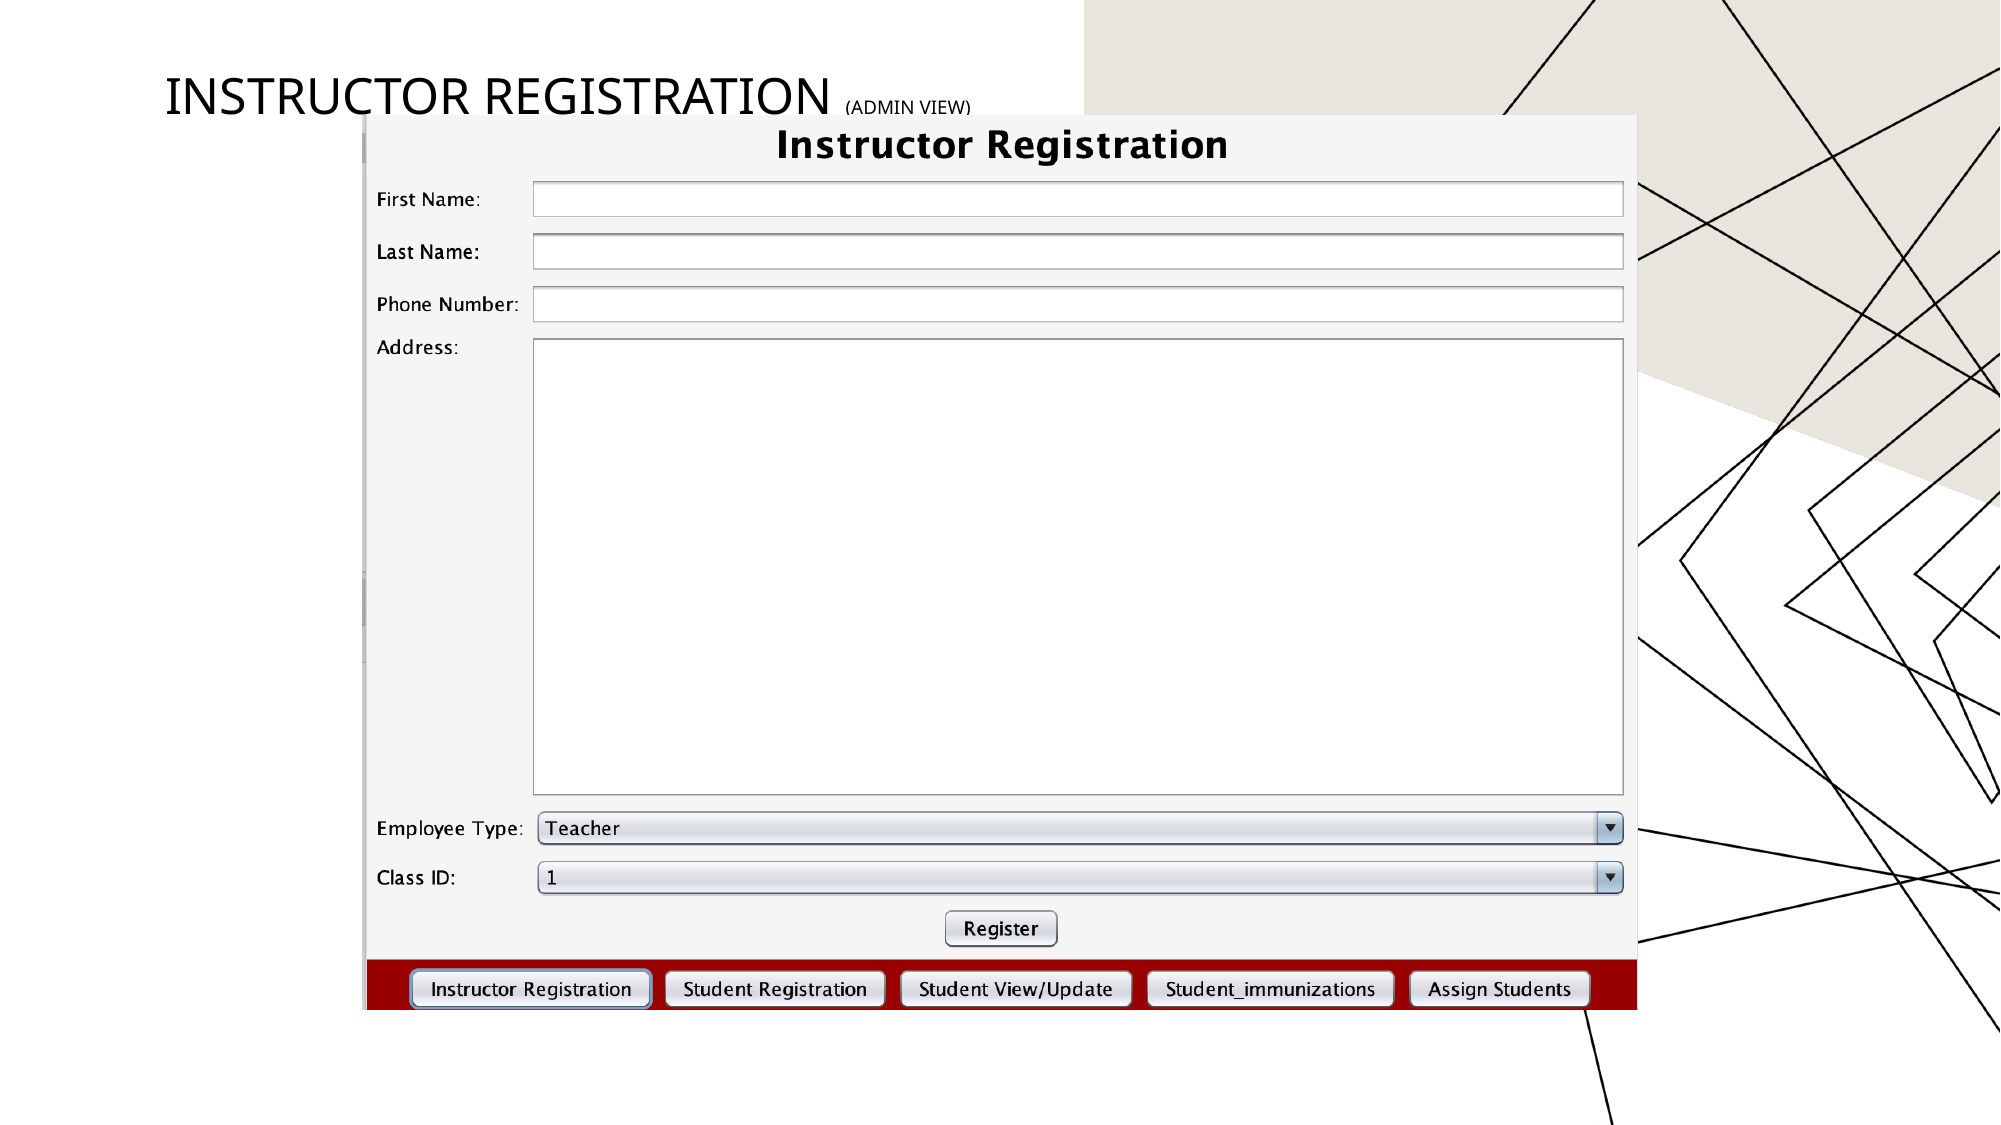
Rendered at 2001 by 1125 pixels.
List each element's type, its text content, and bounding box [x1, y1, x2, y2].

title Instructor Registration (Admin View) [150, 46, 1000, 134]
picture [362, 0, 2001, 1125]
